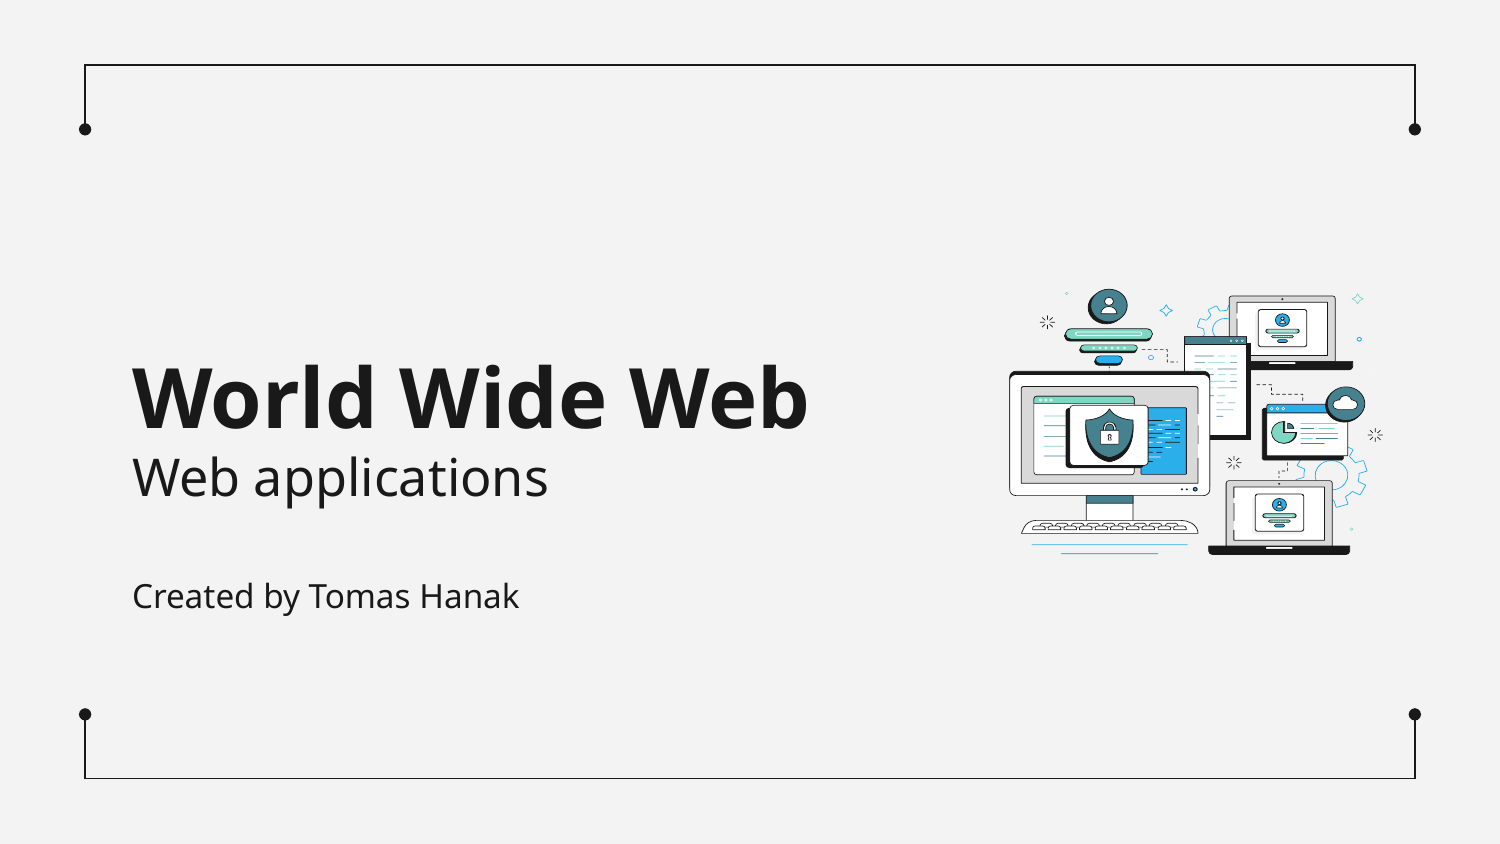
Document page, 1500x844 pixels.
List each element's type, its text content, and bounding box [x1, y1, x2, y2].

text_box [1008, 288, 1384, 556]
title World Wide Web Web applications [116, 169, 949, 523]
subtitle Created by Tomas Hanak [116, 560, 834, 639]
